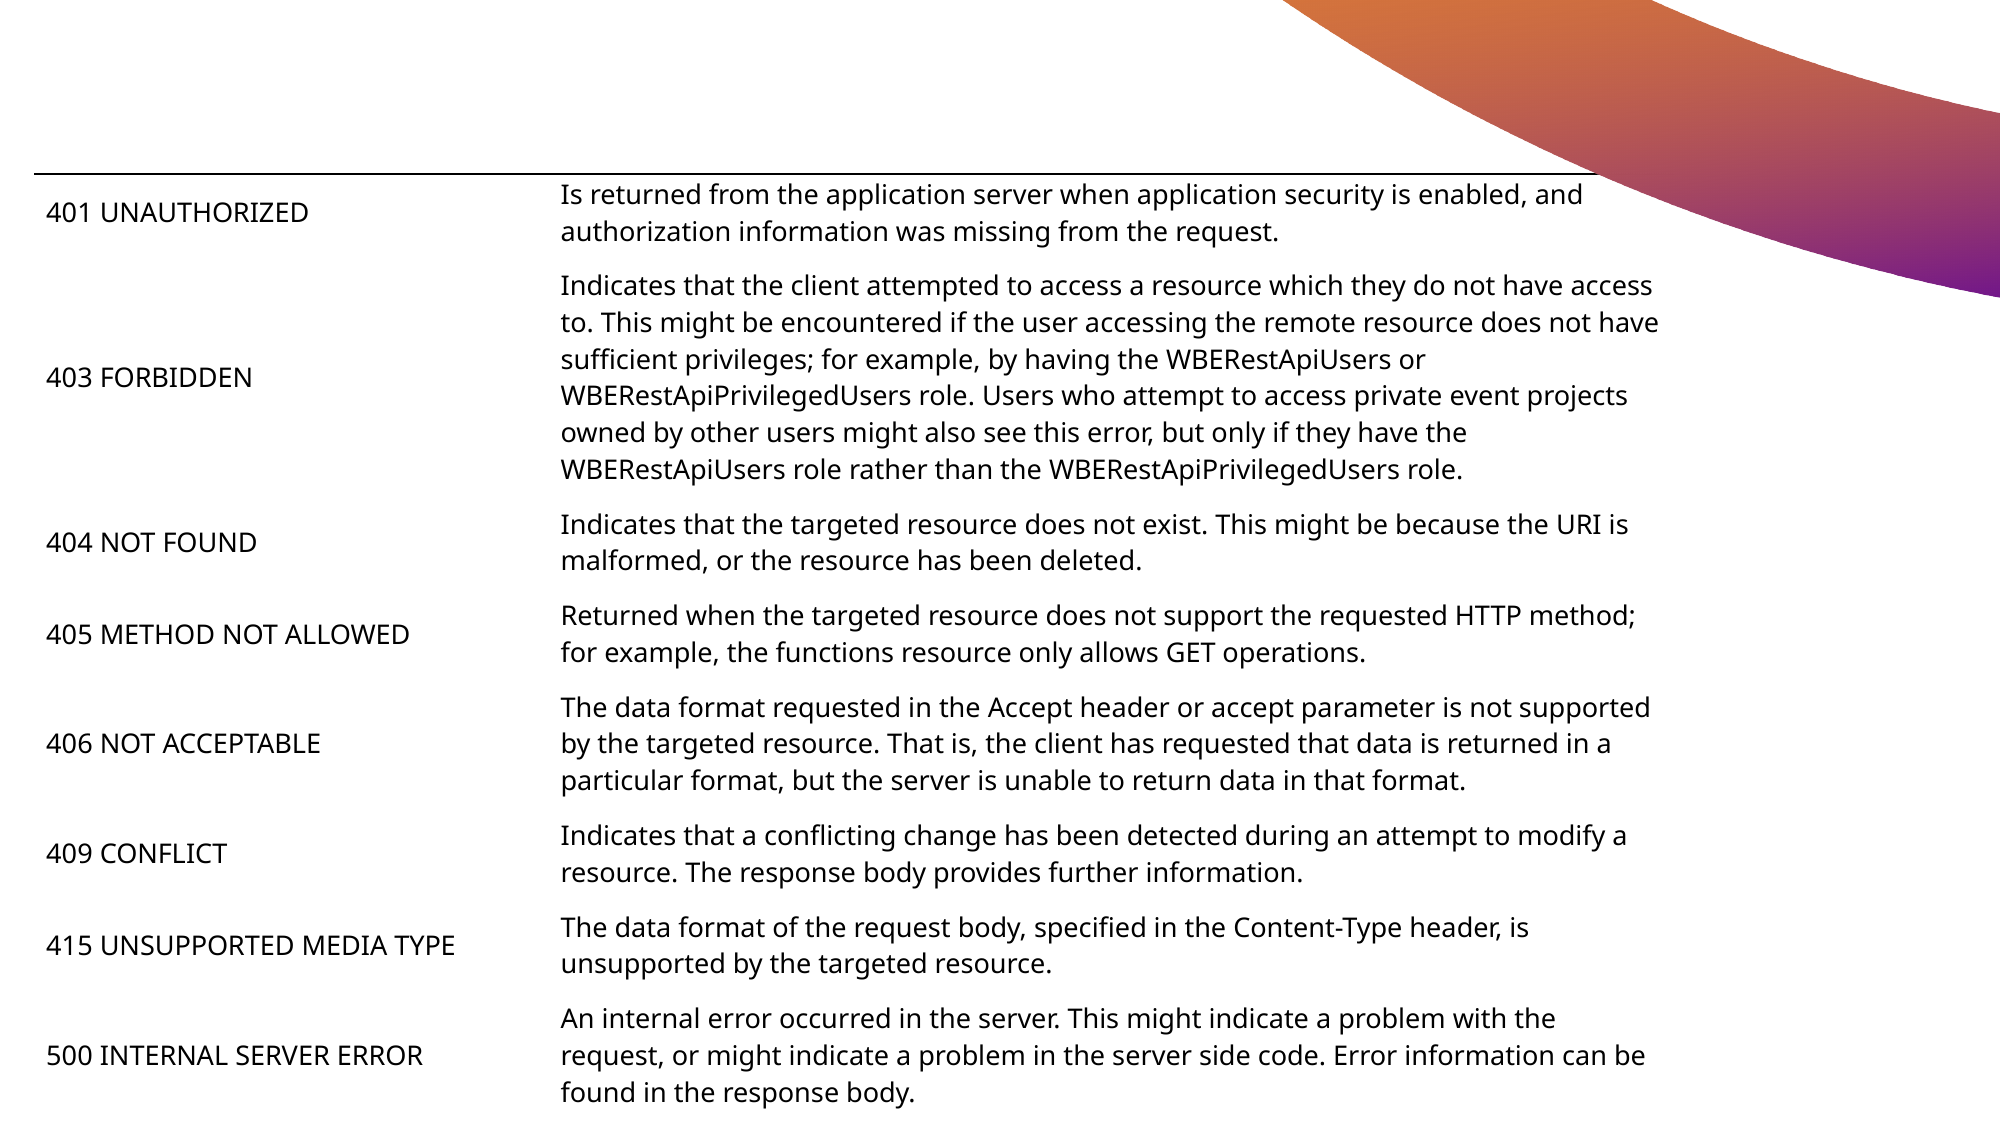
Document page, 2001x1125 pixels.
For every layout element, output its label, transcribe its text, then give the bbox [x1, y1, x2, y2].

table_cell 404 NOT FOUND [34, 504, 549, 596]
table_cell 406 NOT ACCEPTABLE [34, 687, 549, 815]
table_cell The data format of the request body, specified in the Content-Type header, is unsupported by the targeted resource. [549, 907, 577, 999]
table_cell 405 METHOD NOT ALLOWED [34, 596, 549, 687]
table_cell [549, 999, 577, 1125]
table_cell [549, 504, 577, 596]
table_cell 415 UNSUPPORTED MEDIA TYPE [34, 907, 549, 999]
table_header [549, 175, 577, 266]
table_header 401 UNAUTHORIZED [34, 175, 549, 266]
table_cell 409 CONFLICT [34, 815, 549, 907]
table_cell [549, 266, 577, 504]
picture [577, 0, 2000, 1125]
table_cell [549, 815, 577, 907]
table_cell 500 INTERNAL SERVER ERROR [34, 999, 549, 1125]
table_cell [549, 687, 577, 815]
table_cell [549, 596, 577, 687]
table_cell 403 FORBIDDEN [34, 266, 549, 504]
